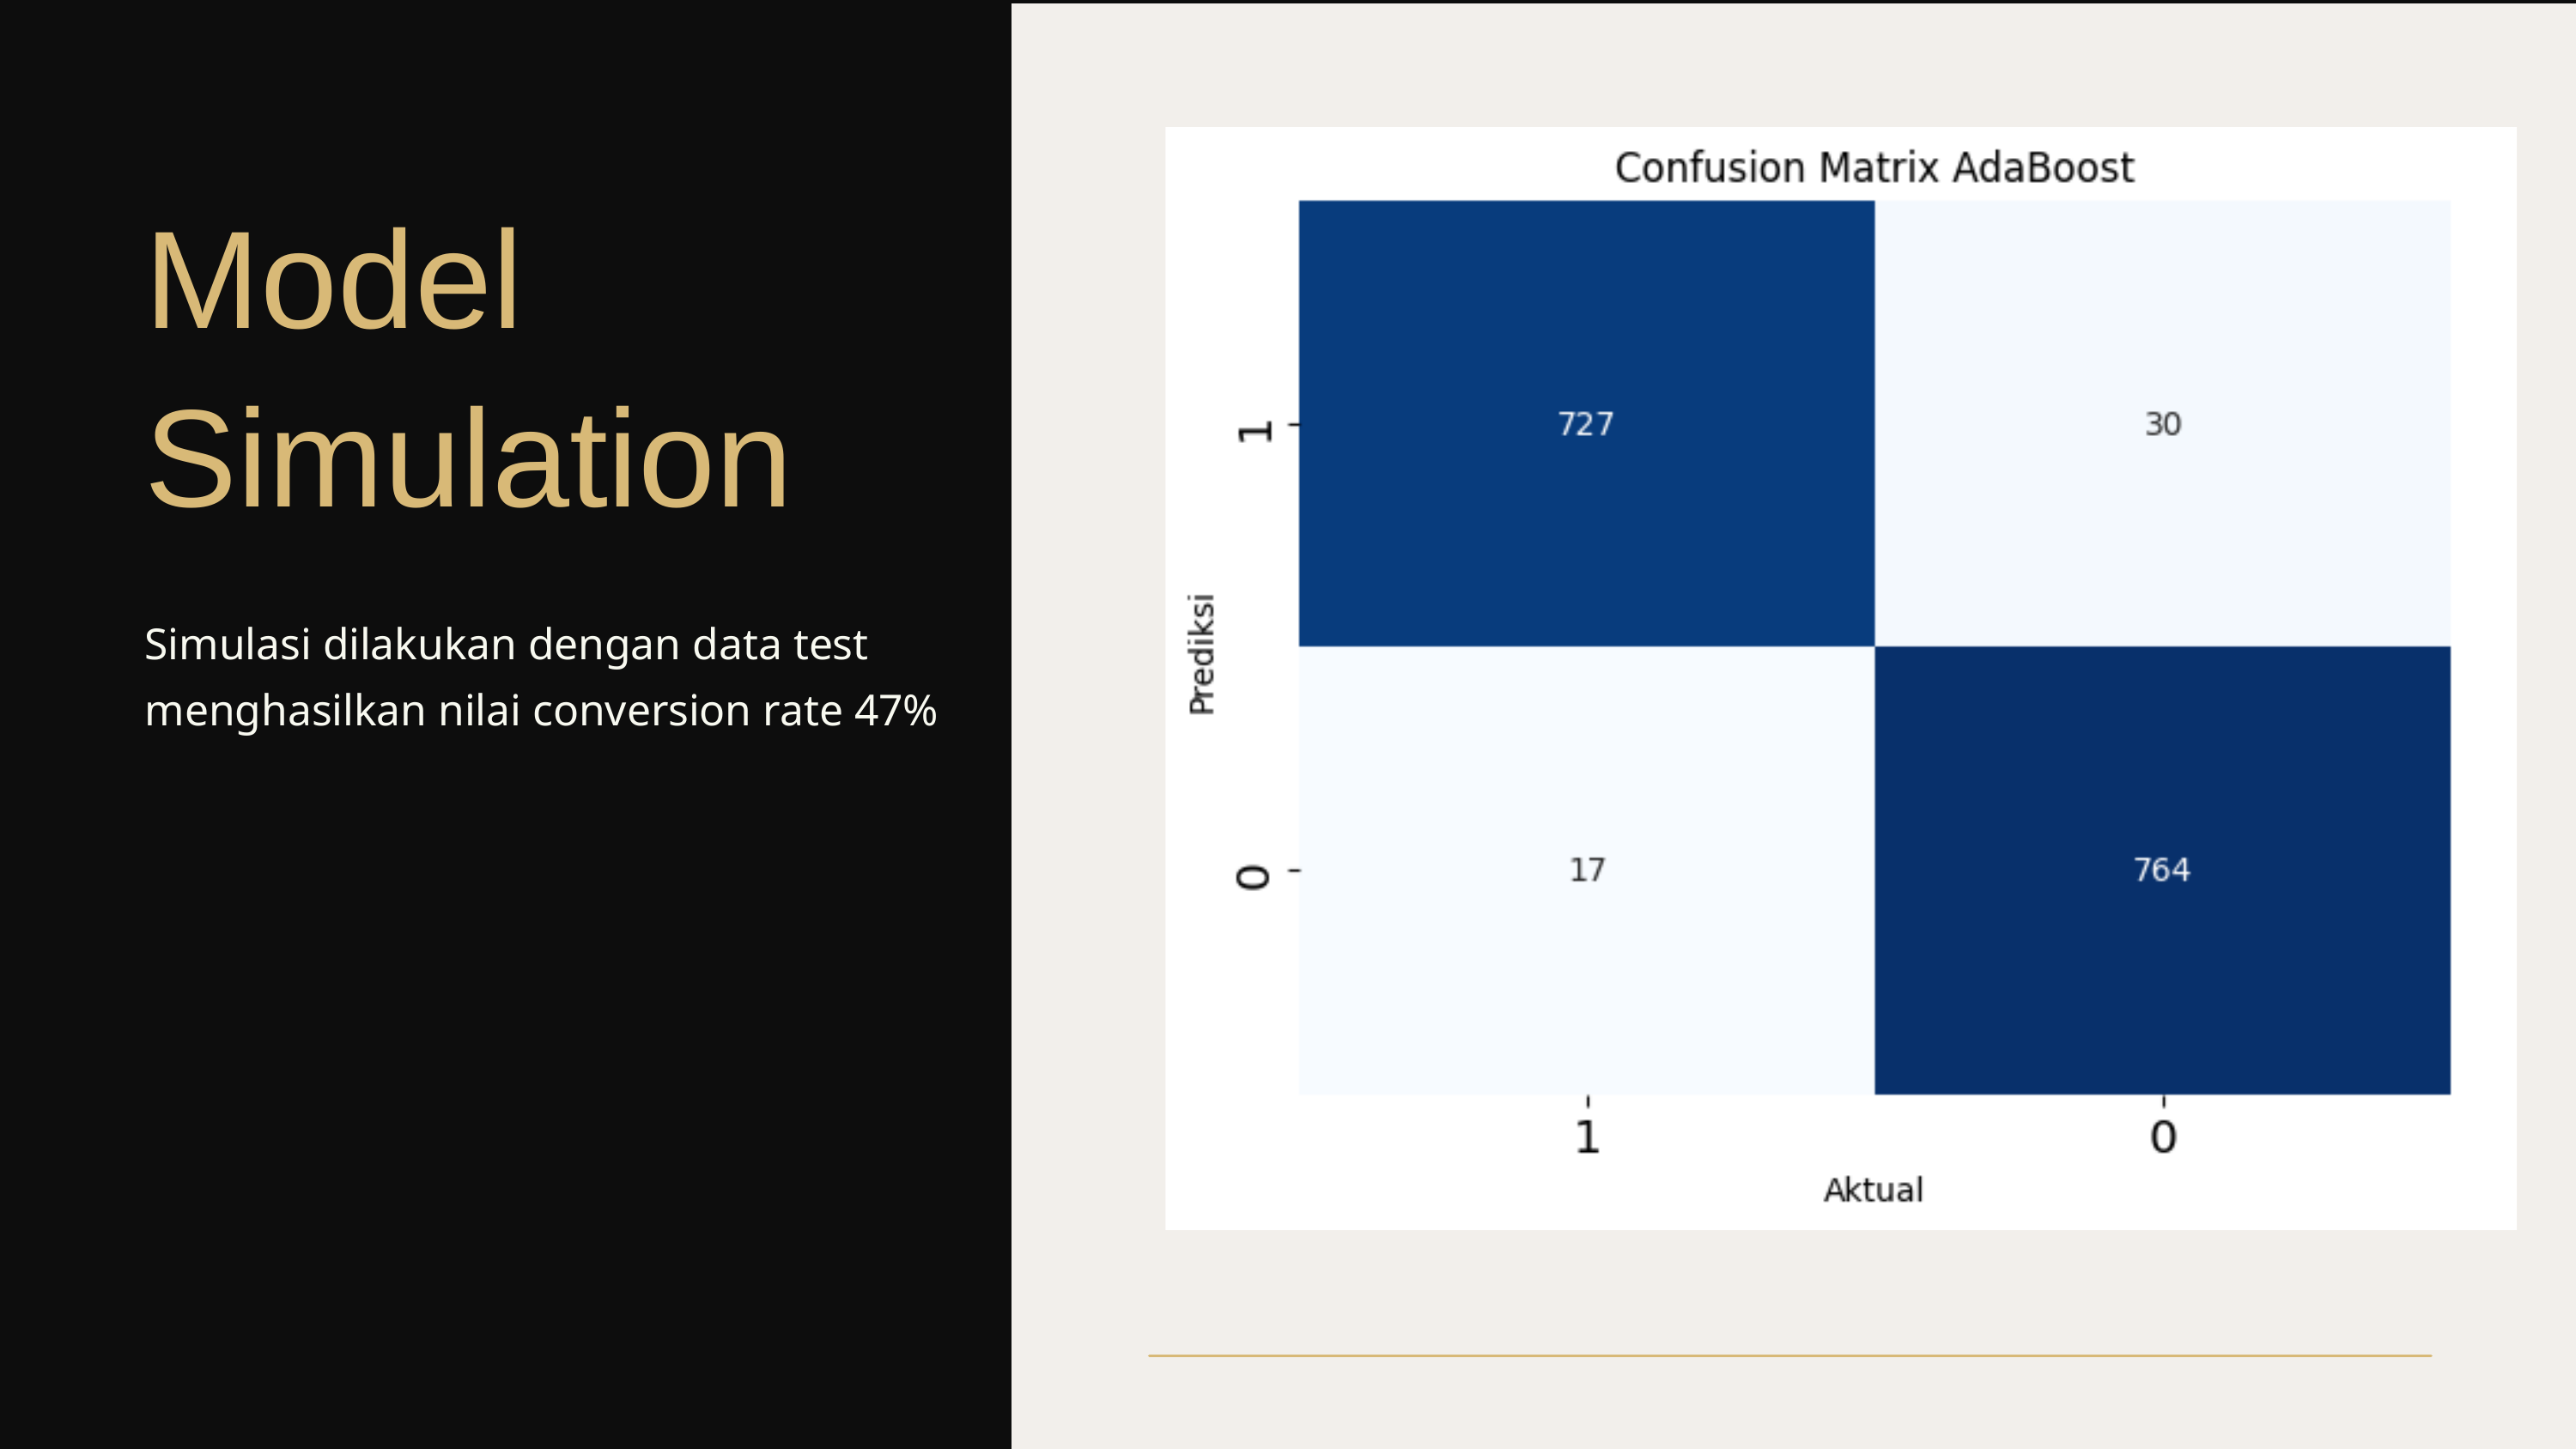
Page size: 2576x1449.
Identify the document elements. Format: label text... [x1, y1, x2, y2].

text_box Simulasi dilakukan dengan data test menghasilkan nilai conversion rate 47% [144, 602, 947, 735]
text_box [1012, 0, 2576, 1449]
text_box Model Simulation [144, 177, 947, 535]
picture [1164, 127, 2518, 1230]
